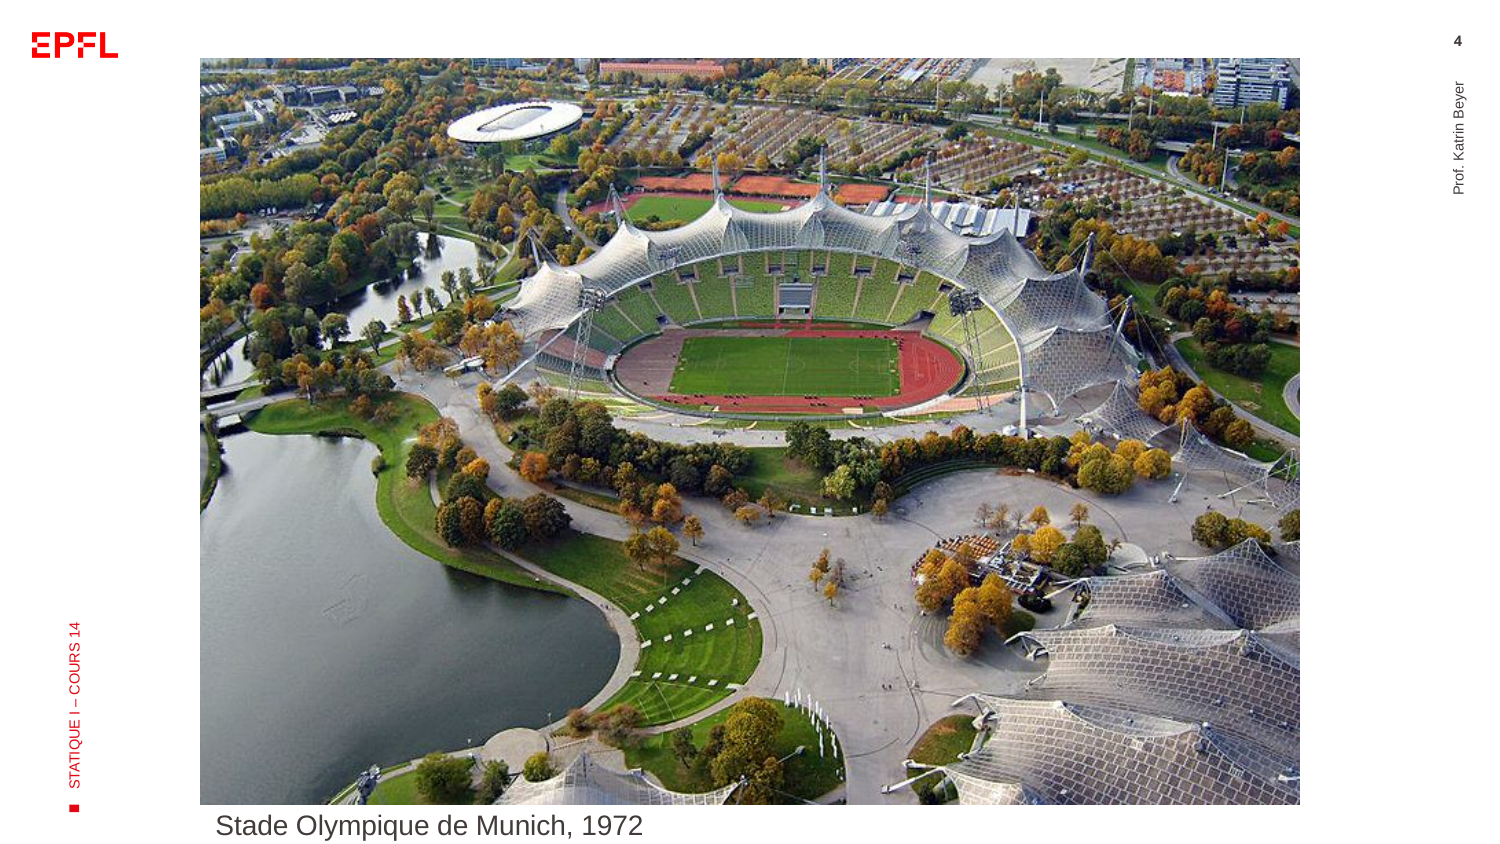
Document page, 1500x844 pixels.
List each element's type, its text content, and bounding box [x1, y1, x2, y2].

footer Prof. Katrin Beyer [1415, 59, 1500, 641]
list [200, 58, 1300, 805]
picture [21, 21, 129, 69]
slide_number STATIQUE I – COURS 14 [0, 256, 149, 805]
slide_number 4 [1415, 32, 1500, 59]
text_box Stade Olympique de Munich, 1972 [200, 805, 700, 844]
